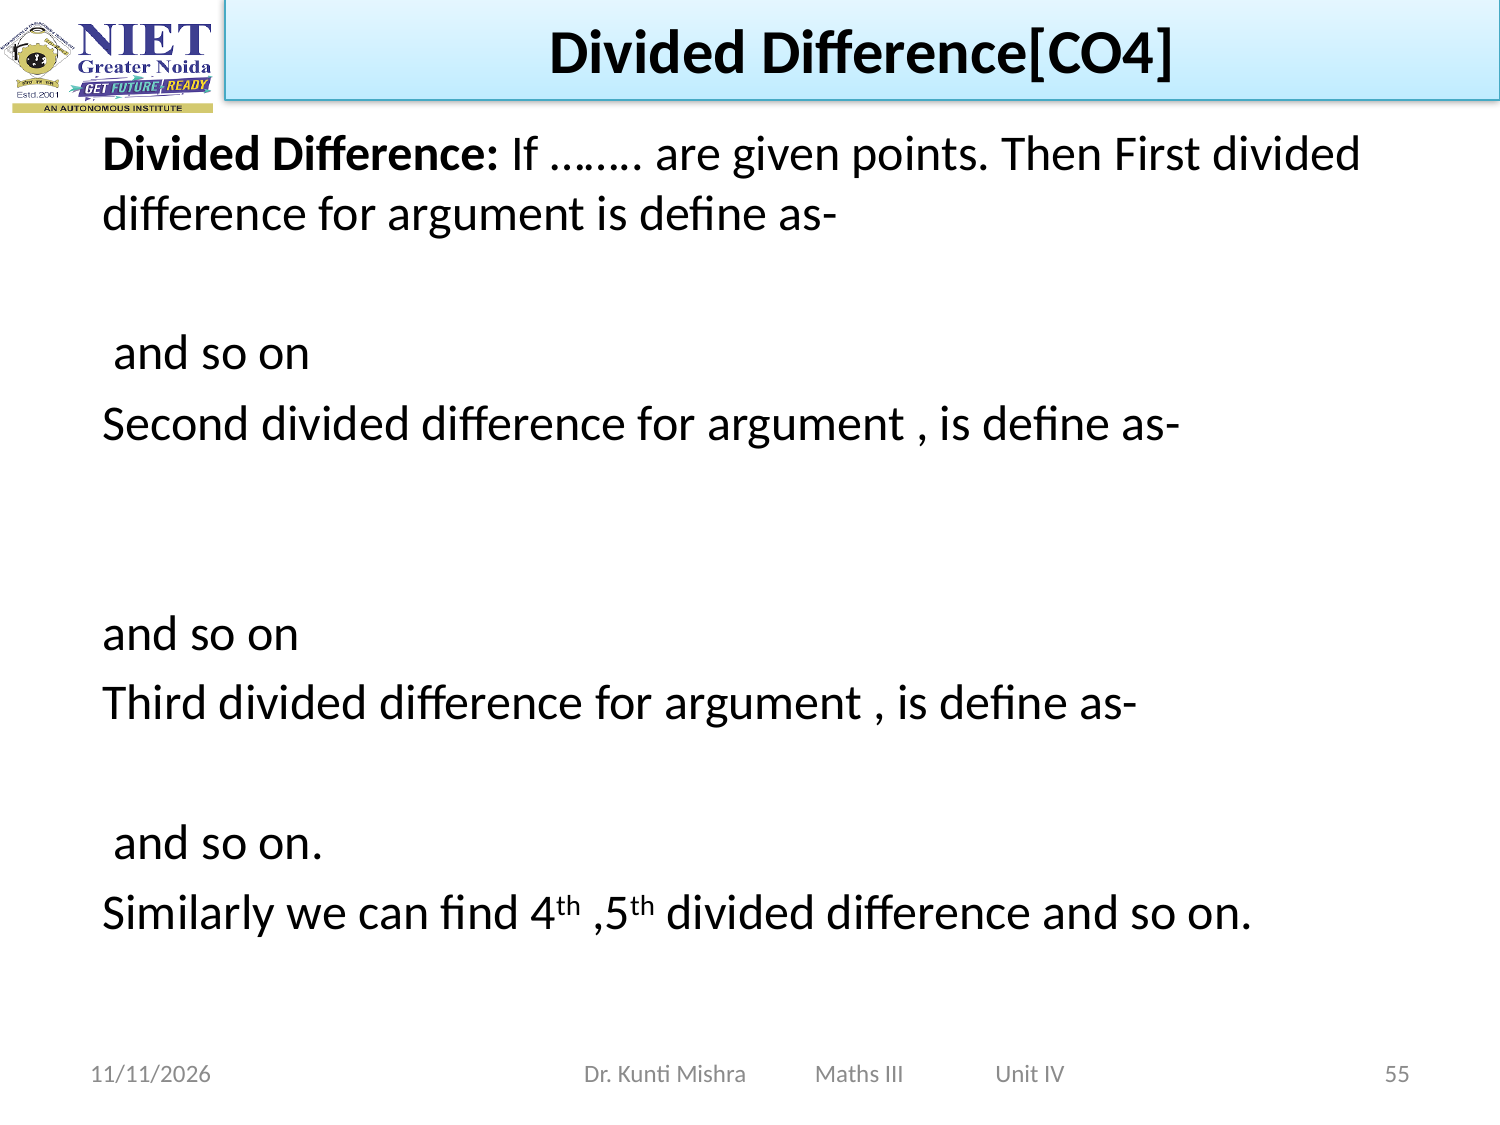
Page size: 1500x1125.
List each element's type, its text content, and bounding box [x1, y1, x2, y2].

text_box Divided Difference[CO4] [224, 0, 1500, 101]
slide_number 55 [1074, 1042, 1425, 1103]
footer Dr. Kunti Mishra Maths III Unit IV [412, 1042, 1074, 1103]
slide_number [75, 1042, 412, 1103]
picture [0, 22, 213, 113]
